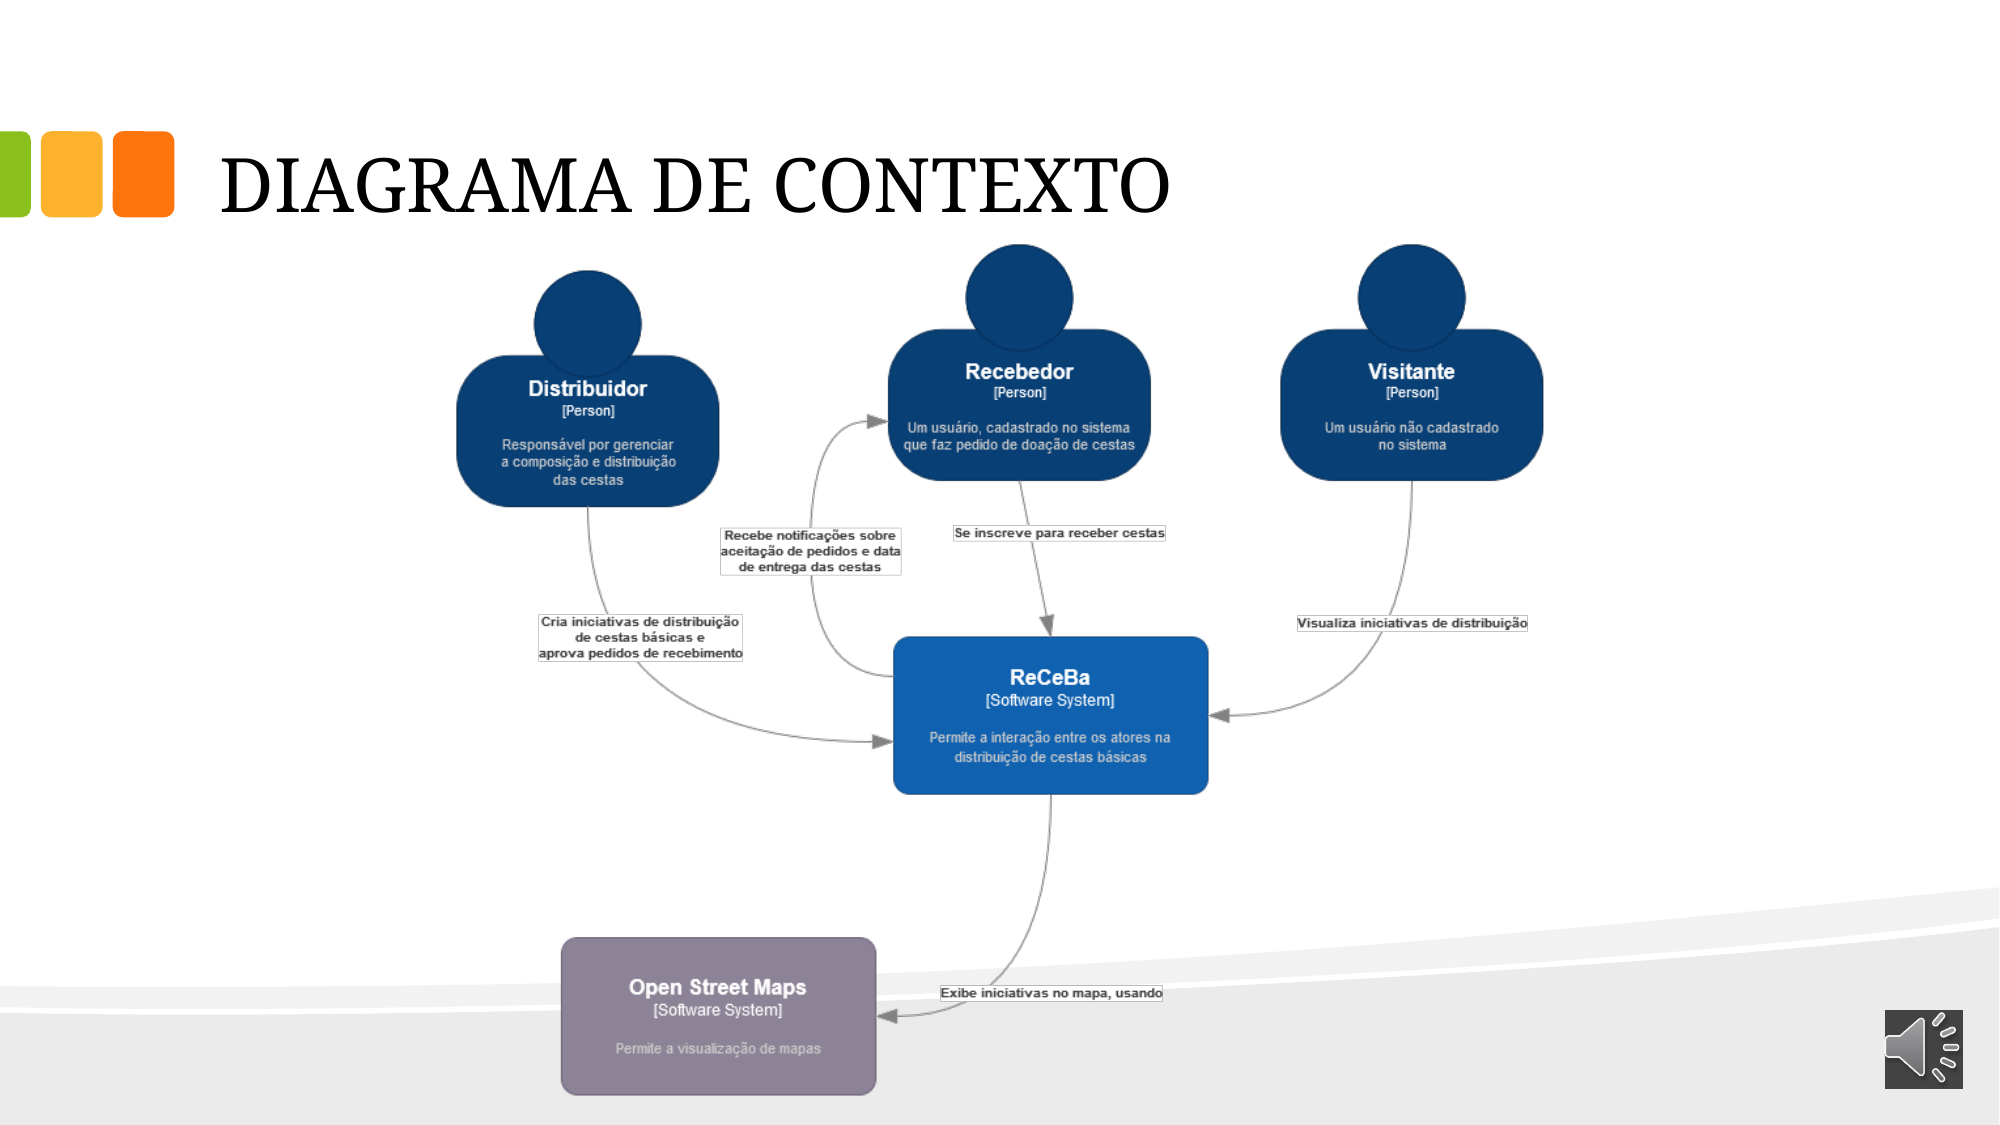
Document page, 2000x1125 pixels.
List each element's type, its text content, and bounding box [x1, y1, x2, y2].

title DIAGRAMA DE CONTEXTO [199, 24, 1800, 238]
picture [449, 238, 1550, 1103]
picture [1883, 1009, 1965, 1090]
